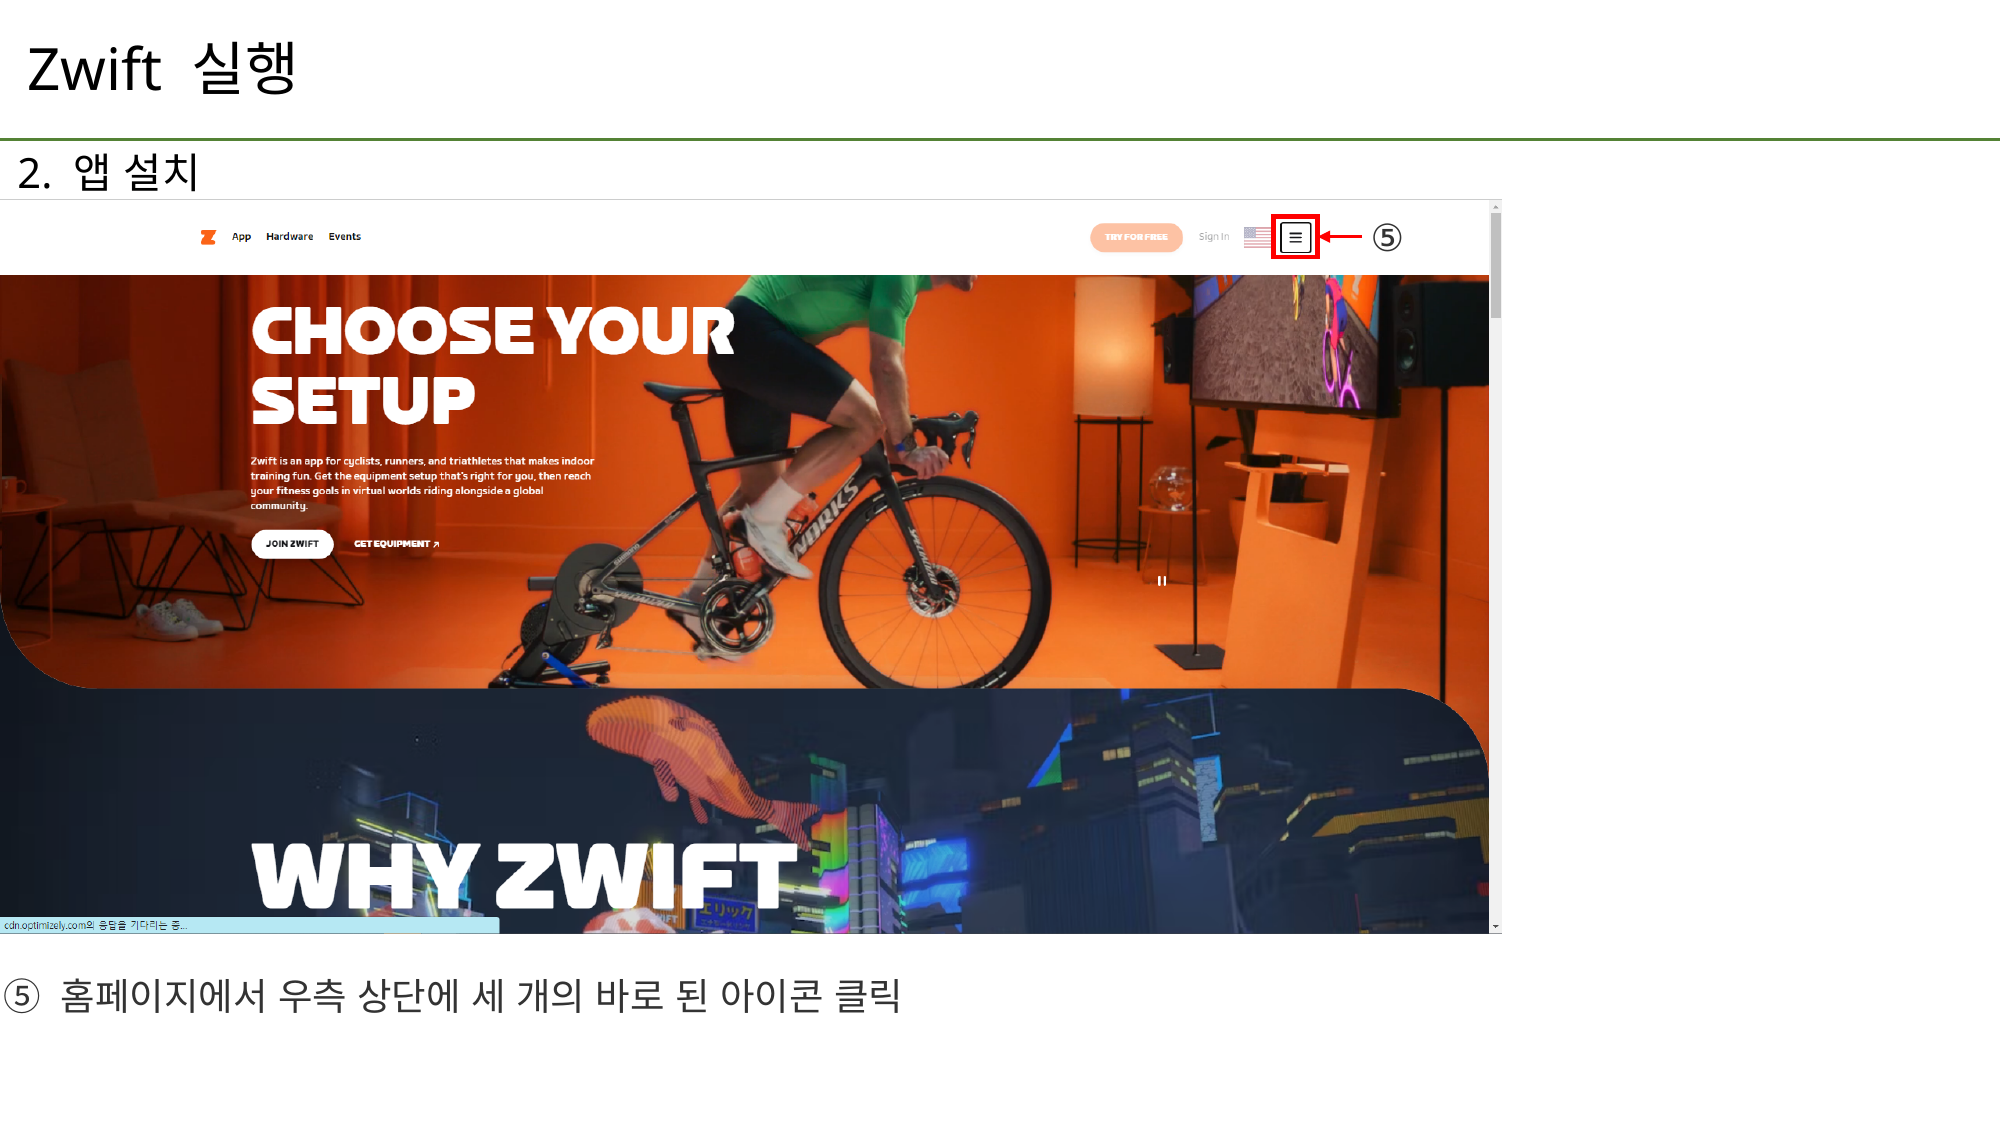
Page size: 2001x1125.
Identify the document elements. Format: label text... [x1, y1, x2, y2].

text_box ⑤ 홈페이지에서 우측 상단에 세 개의 바로 된 아이콘 클릭 [0, 965, 919, 1026]
text_box Zwift 실행 [12, 24, 314, 110]
text_box 2. 앱 설치 [2, 140, 216, 198]
picture [0, 198, 1502, 934]
